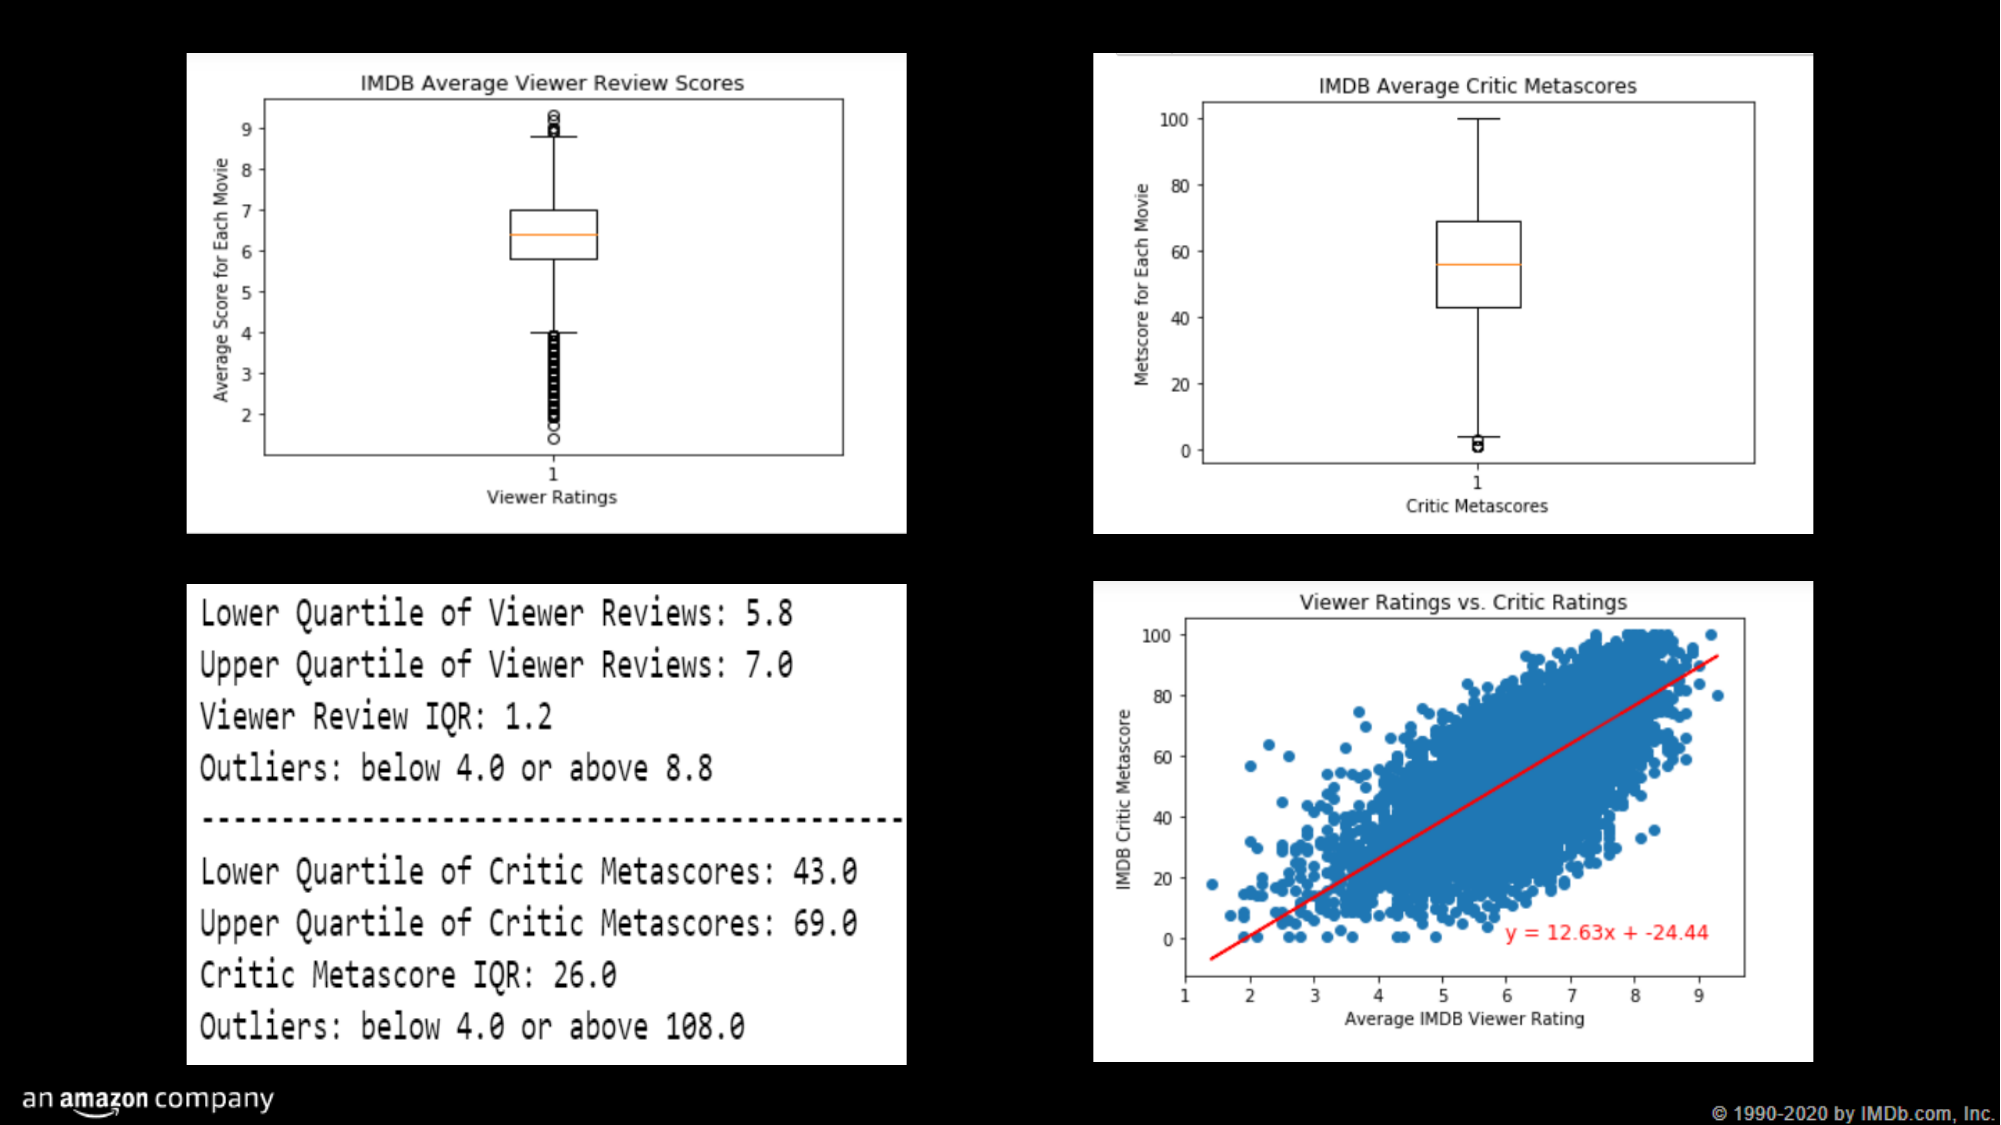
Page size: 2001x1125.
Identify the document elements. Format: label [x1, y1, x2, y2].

picture [1, 1086, 294, 1124]
picture [1708, 1102, 2000, 1125]
picture [1093, 581, 1814, 1062]
picture [1093, 53, 1814, 534]
picture [186, 584, 907, 1065]
picture [186, 53, 907, 534]
